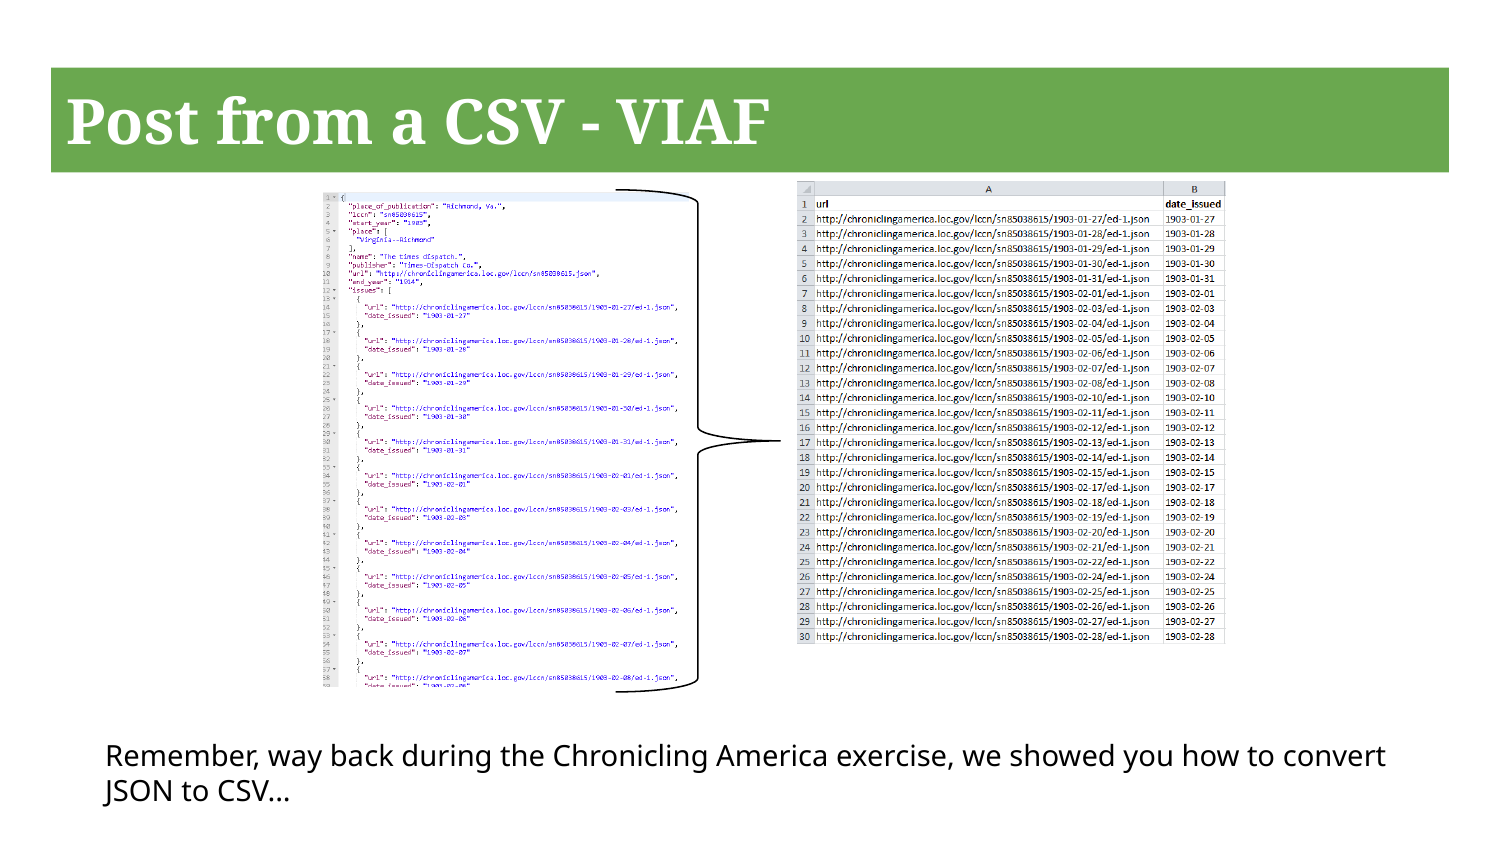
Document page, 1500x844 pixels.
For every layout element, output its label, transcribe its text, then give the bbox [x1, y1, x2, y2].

picture [322, 189, 690, 687]
text_box Remember, way back during the Chronicling America exercise, we showed you how to convert JSON to CSV... [89, 722, 1411, 828]
title Post from a CSV - VIAF [51, 67, 1449, 173]
text_box [695, 199, 781, 682]
picture [796, 181, 1227, 644]
